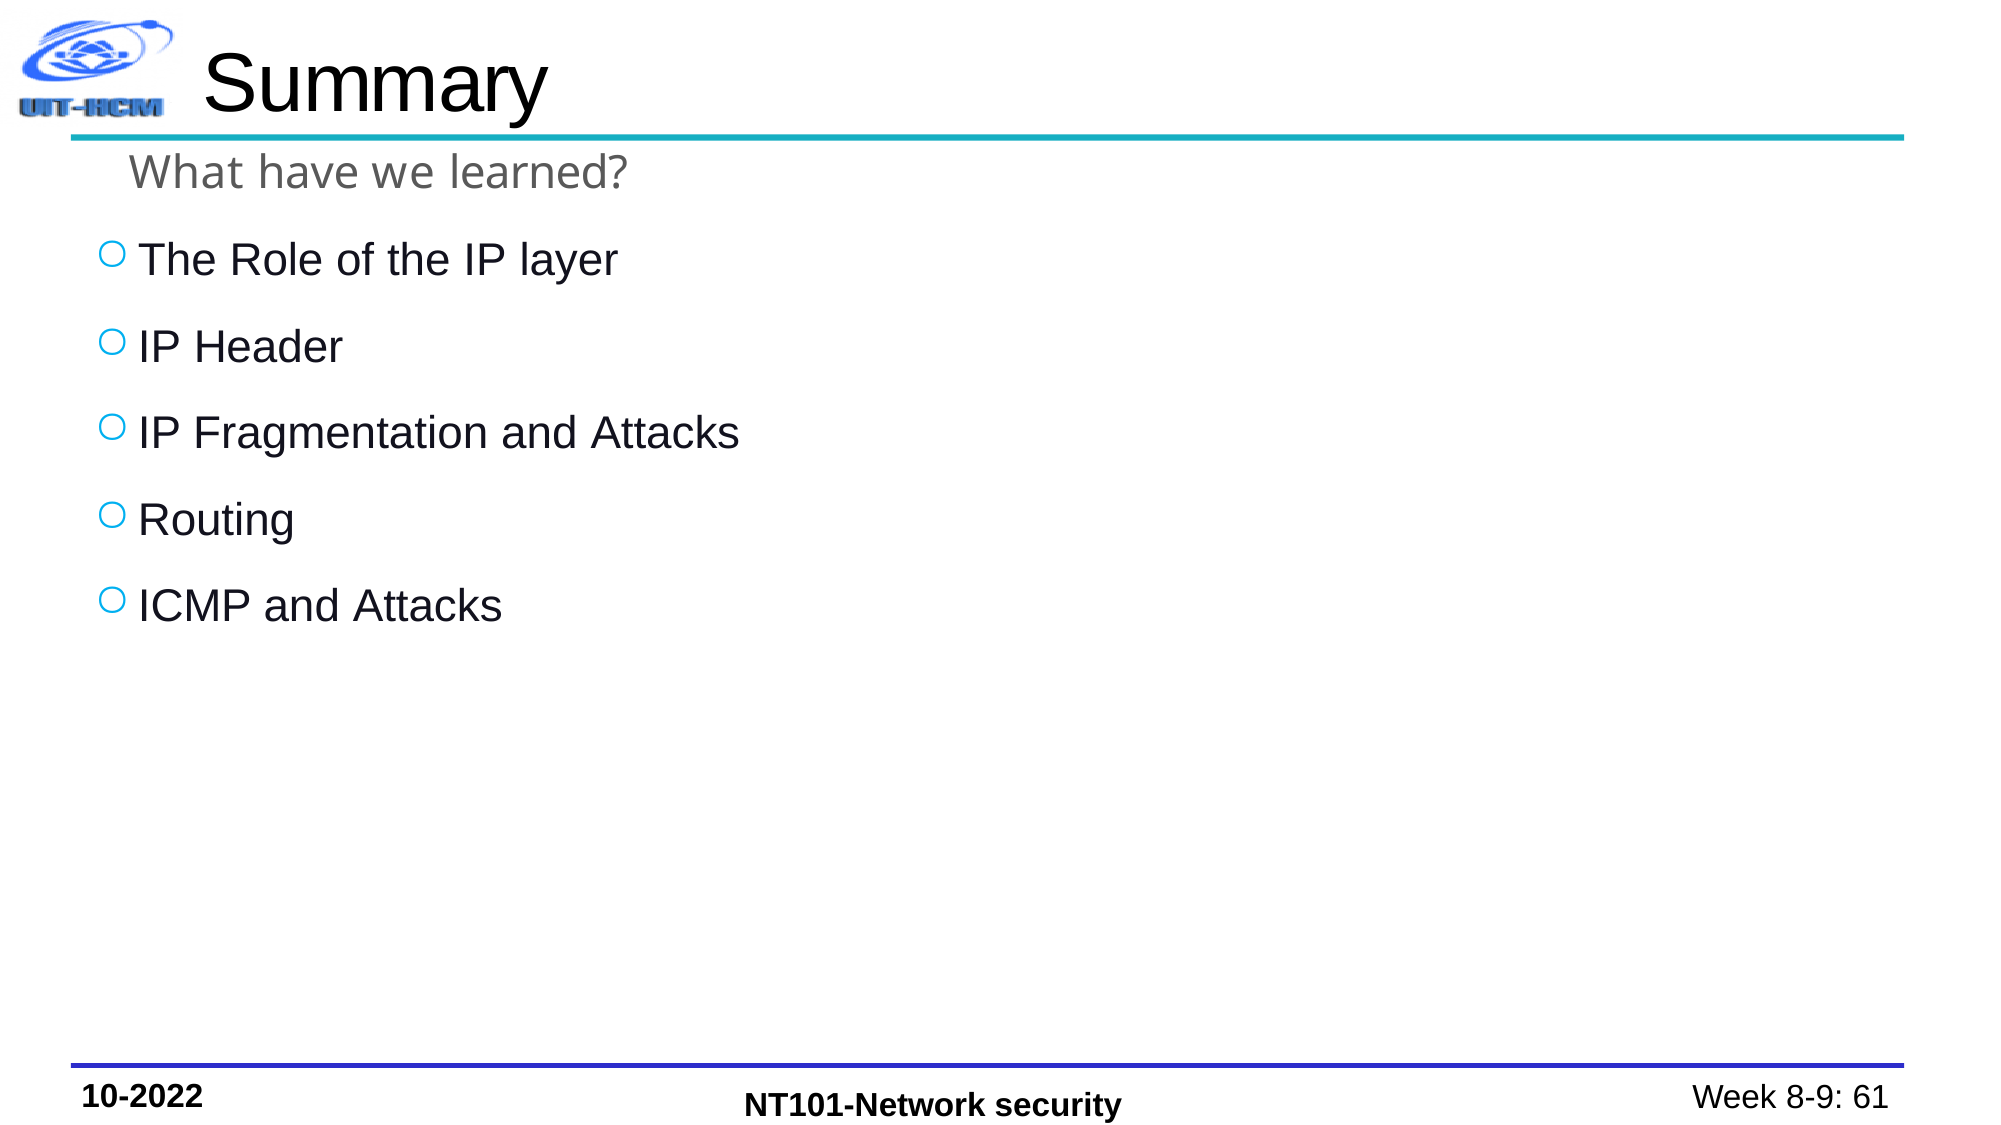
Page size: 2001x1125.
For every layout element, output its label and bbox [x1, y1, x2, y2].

title [200, 0, 815, 173]
picture [0, 8, 193, 127]
text_box [92, 109, 742, 631]
